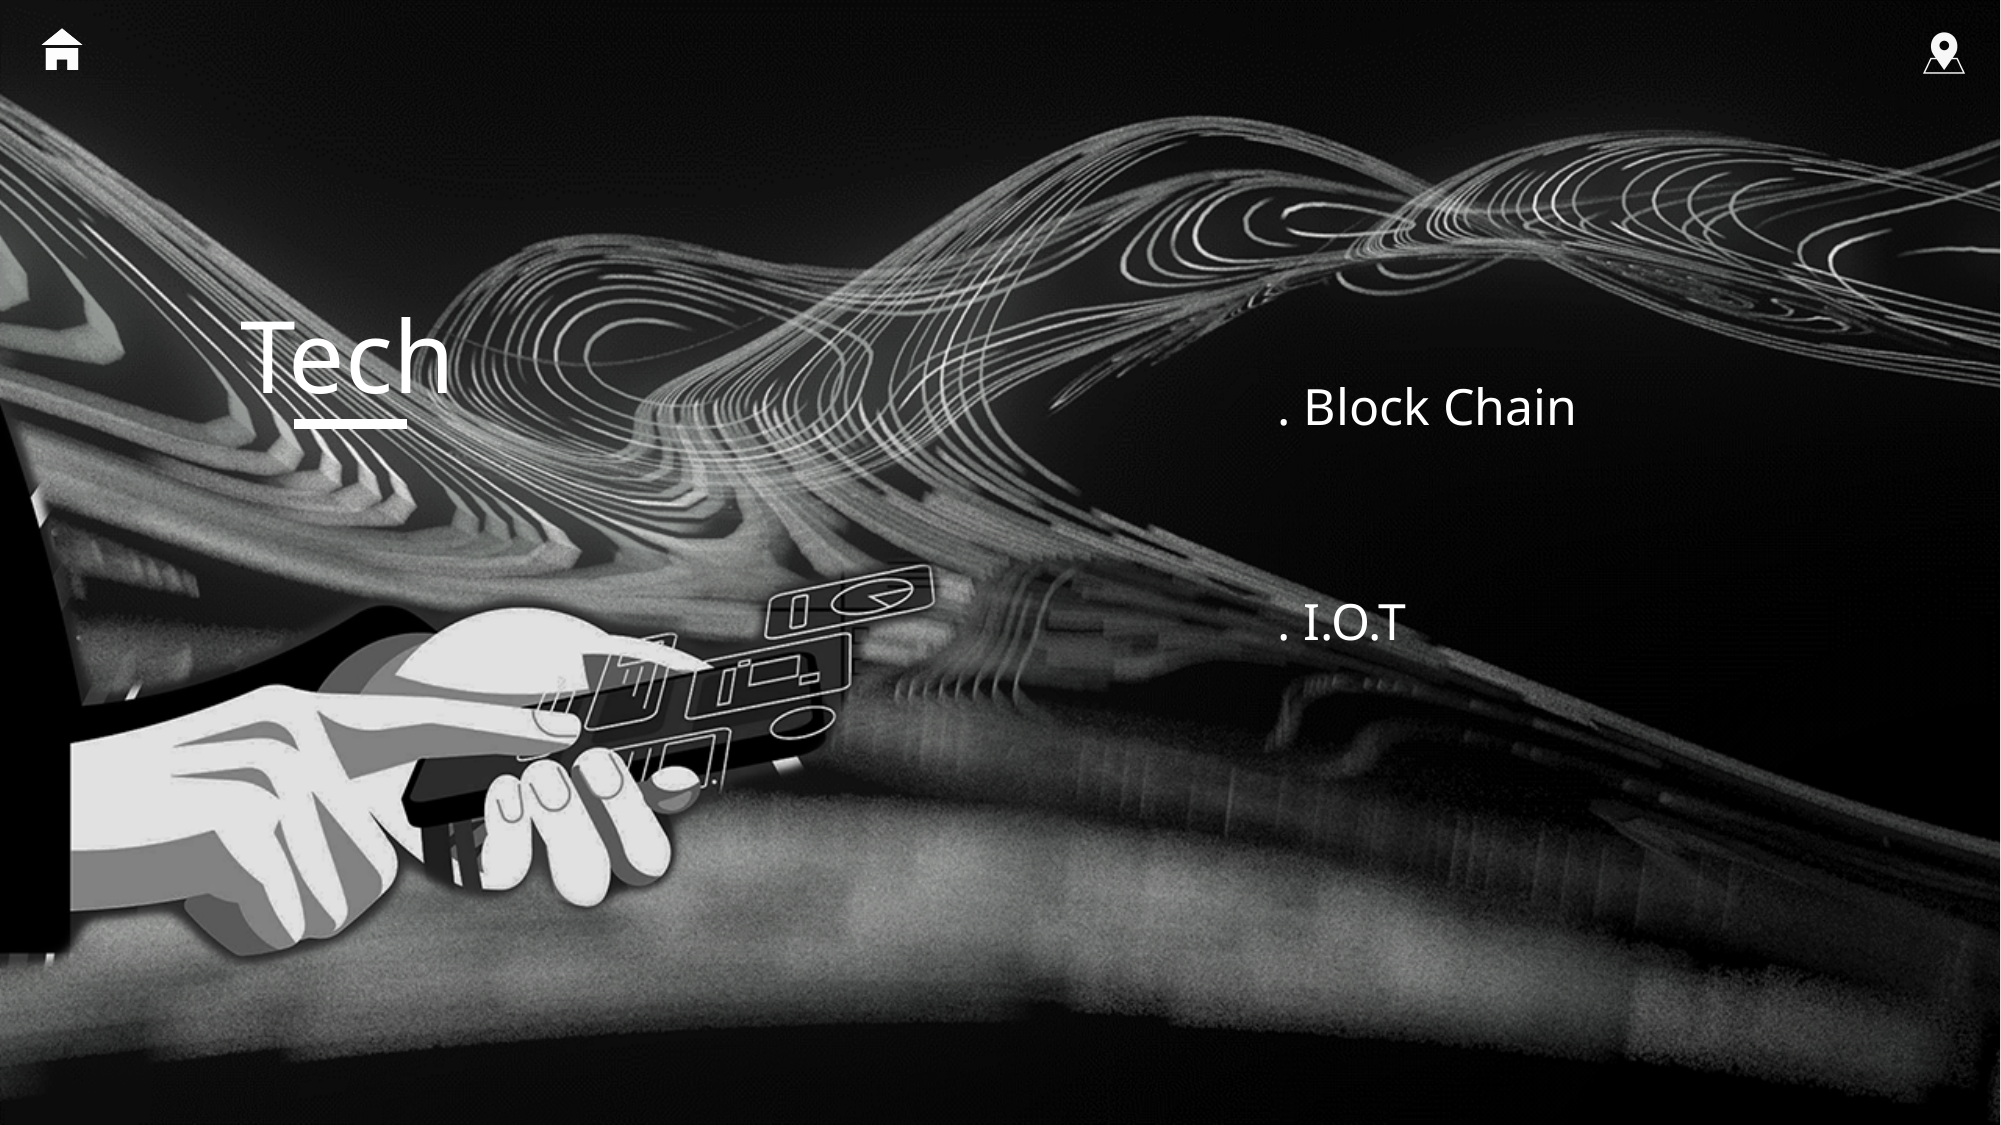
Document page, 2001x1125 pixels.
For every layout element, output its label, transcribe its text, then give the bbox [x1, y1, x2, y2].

text_box . Block Chain [1262, 368, 1772, 443]
text_box Tech [225, 285, 663, 421]
picture [0, 0, 2001, 1125]
text_box . I.O.T [1262, 583, 1772, 658]
